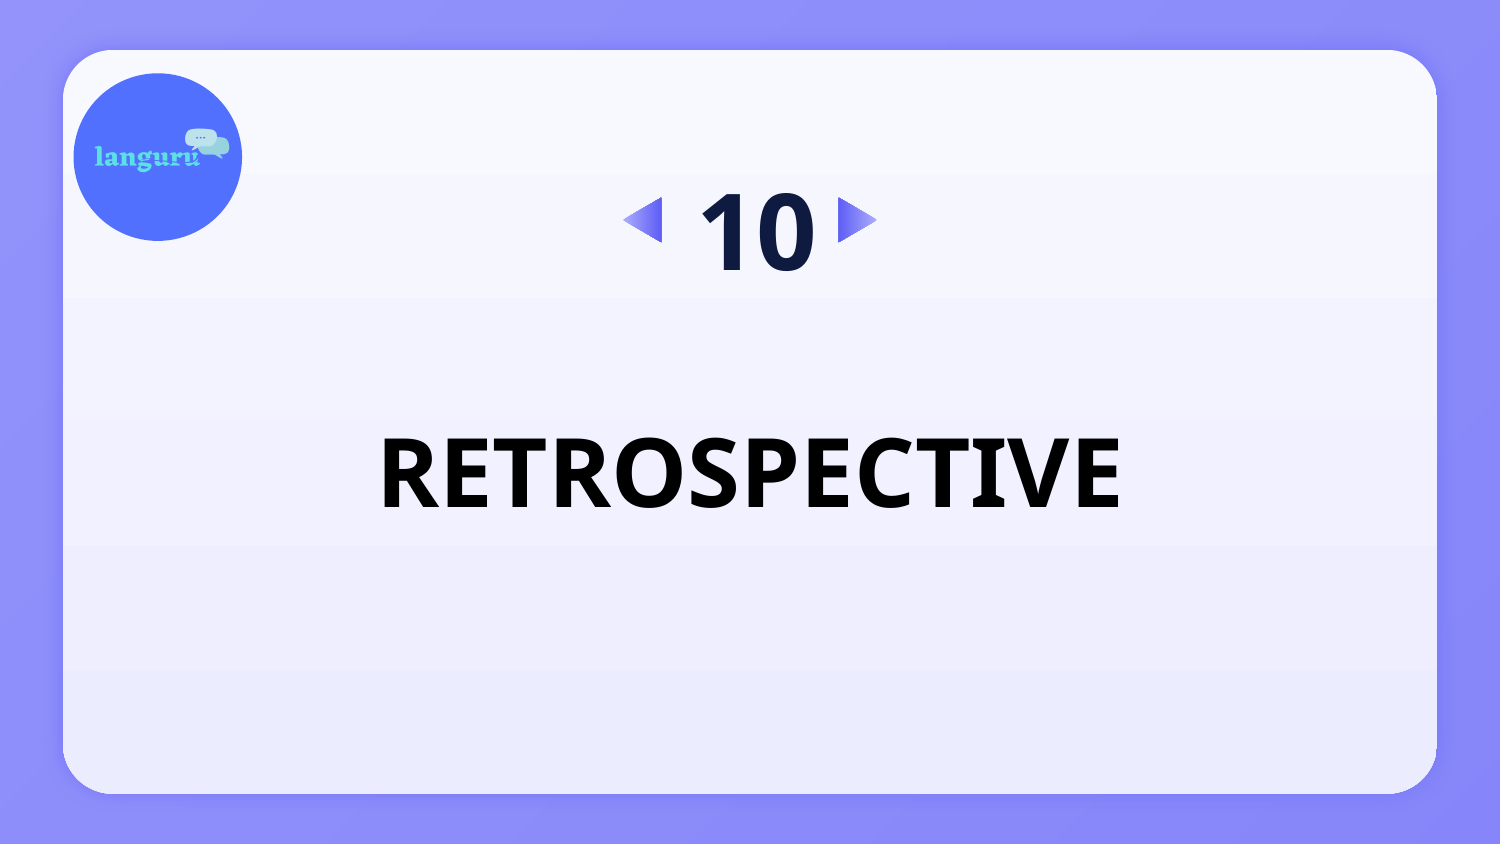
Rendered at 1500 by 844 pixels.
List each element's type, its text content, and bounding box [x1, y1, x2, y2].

text_box [838, 197, 878, 243]
text_box [622, 197, 662, 243]
picture [73, 73, 243, 242]
title 10 [665, 167, 849, 288]
title RETROSPECTIVE [334, 315, 1166, 623]
